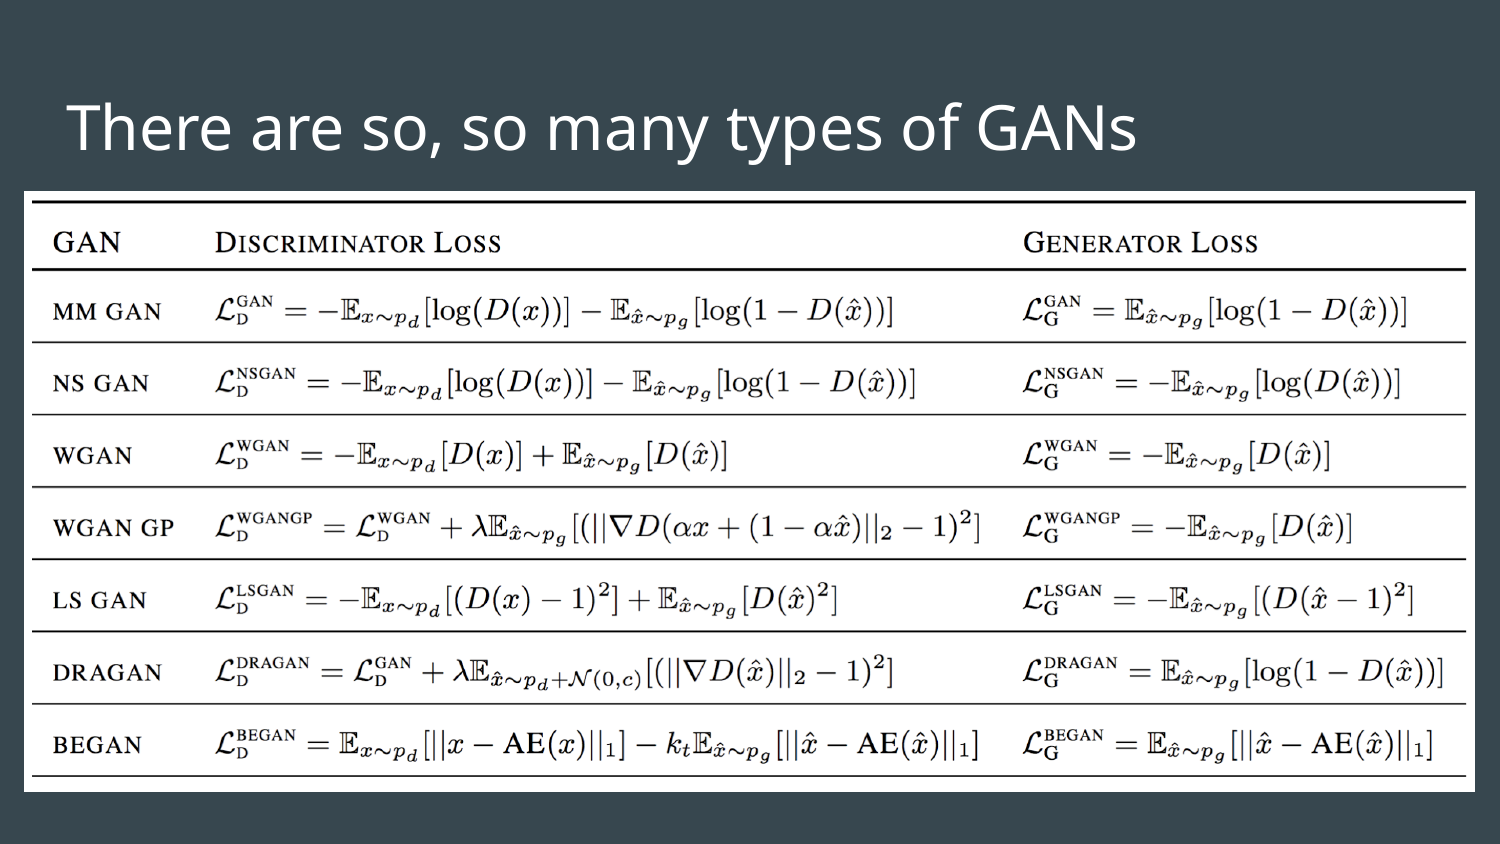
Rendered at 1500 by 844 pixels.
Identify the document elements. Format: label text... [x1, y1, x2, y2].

title There are so, so many types of GANs [51, 72, 1449, 167]
picture [24, 191, 1476, 792]
